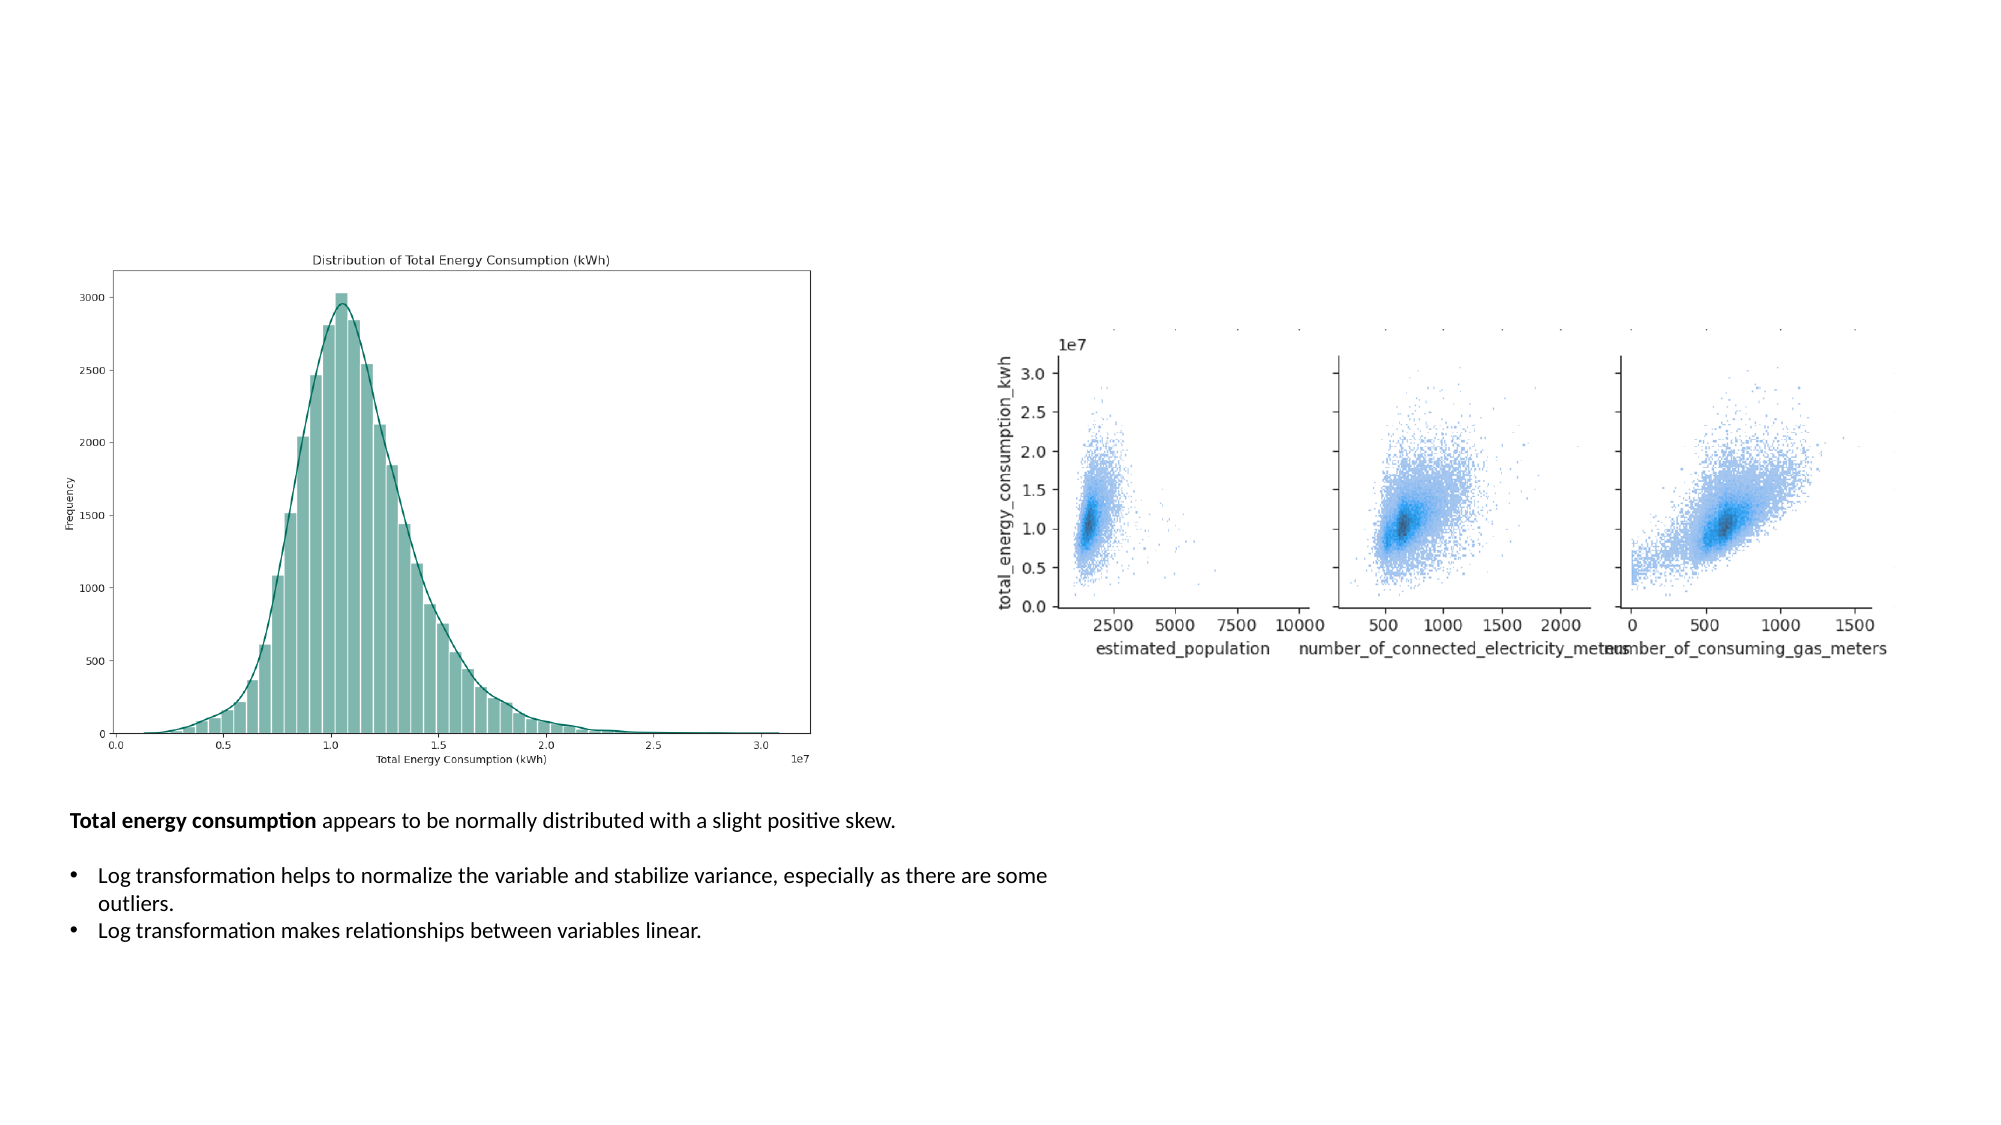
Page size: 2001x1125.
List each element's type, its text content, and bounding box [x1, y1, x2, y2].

picture [979, 329, 1895, 668]
picture [0, 198, 900, 799]
text_box Total energy consumption appears to be normally distributed with a slight positive skew. Log transformation helps to normalize the variable and stabilize variance, especially as there are some outliers. Log transformation makes relationships between variables linear. [55, 798, 1118, 1003]
